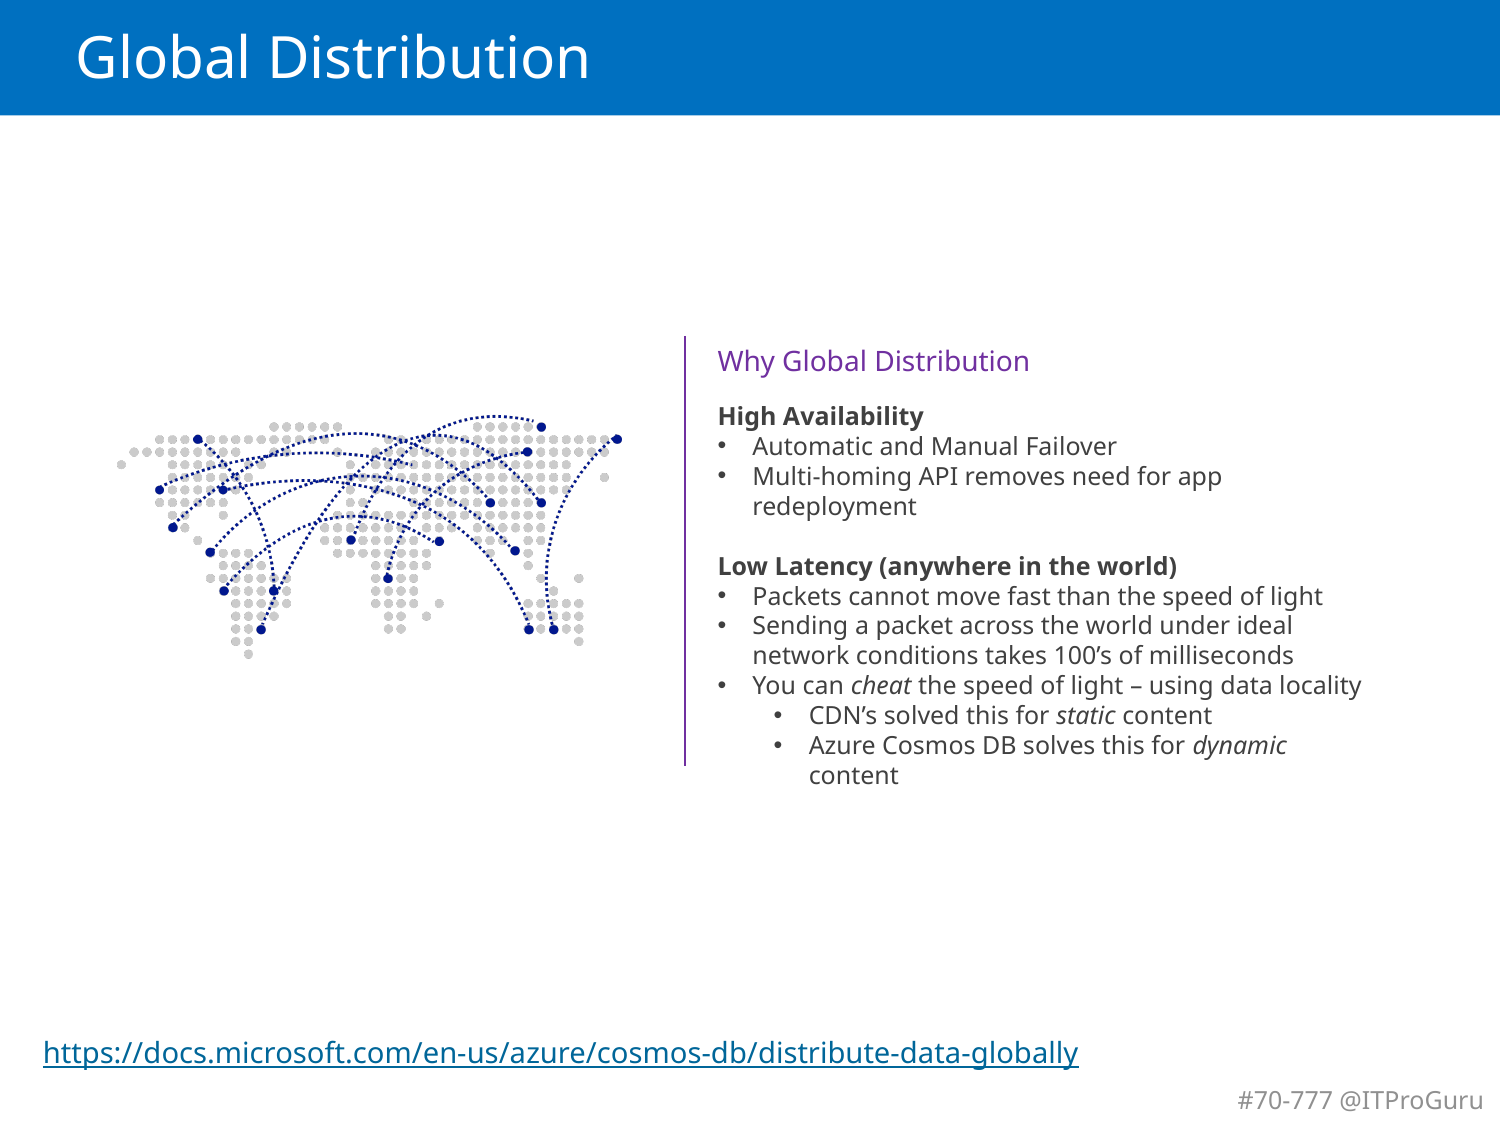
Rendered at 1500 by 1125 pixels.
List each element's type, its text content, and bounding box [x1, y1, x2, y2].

picture [101, 381, 639, 678]
list https://docs.microsoft.com/en-us/azure/cosmos-db/distribute-data-globally [42, 1034, 1450, 1103]
text_box High Availability Automatic and Manual Failover Multi-homing API removes need for app redeployment Low Latency (anywhere in the world) Packets cannot move fast than the speed of light Sending a packet across the world under ideal network conditions takes 100’s of milliseconds You can cheat the speed of light – using data locality CDN’s solved this for static content Azure Cosmos DB solves this for dynamic content [702, 392, 1388, 797]
text_box Why Global Distribution [702, 335, 1230, 385]
title Global Distribution [75, 0, 1351, 122]
